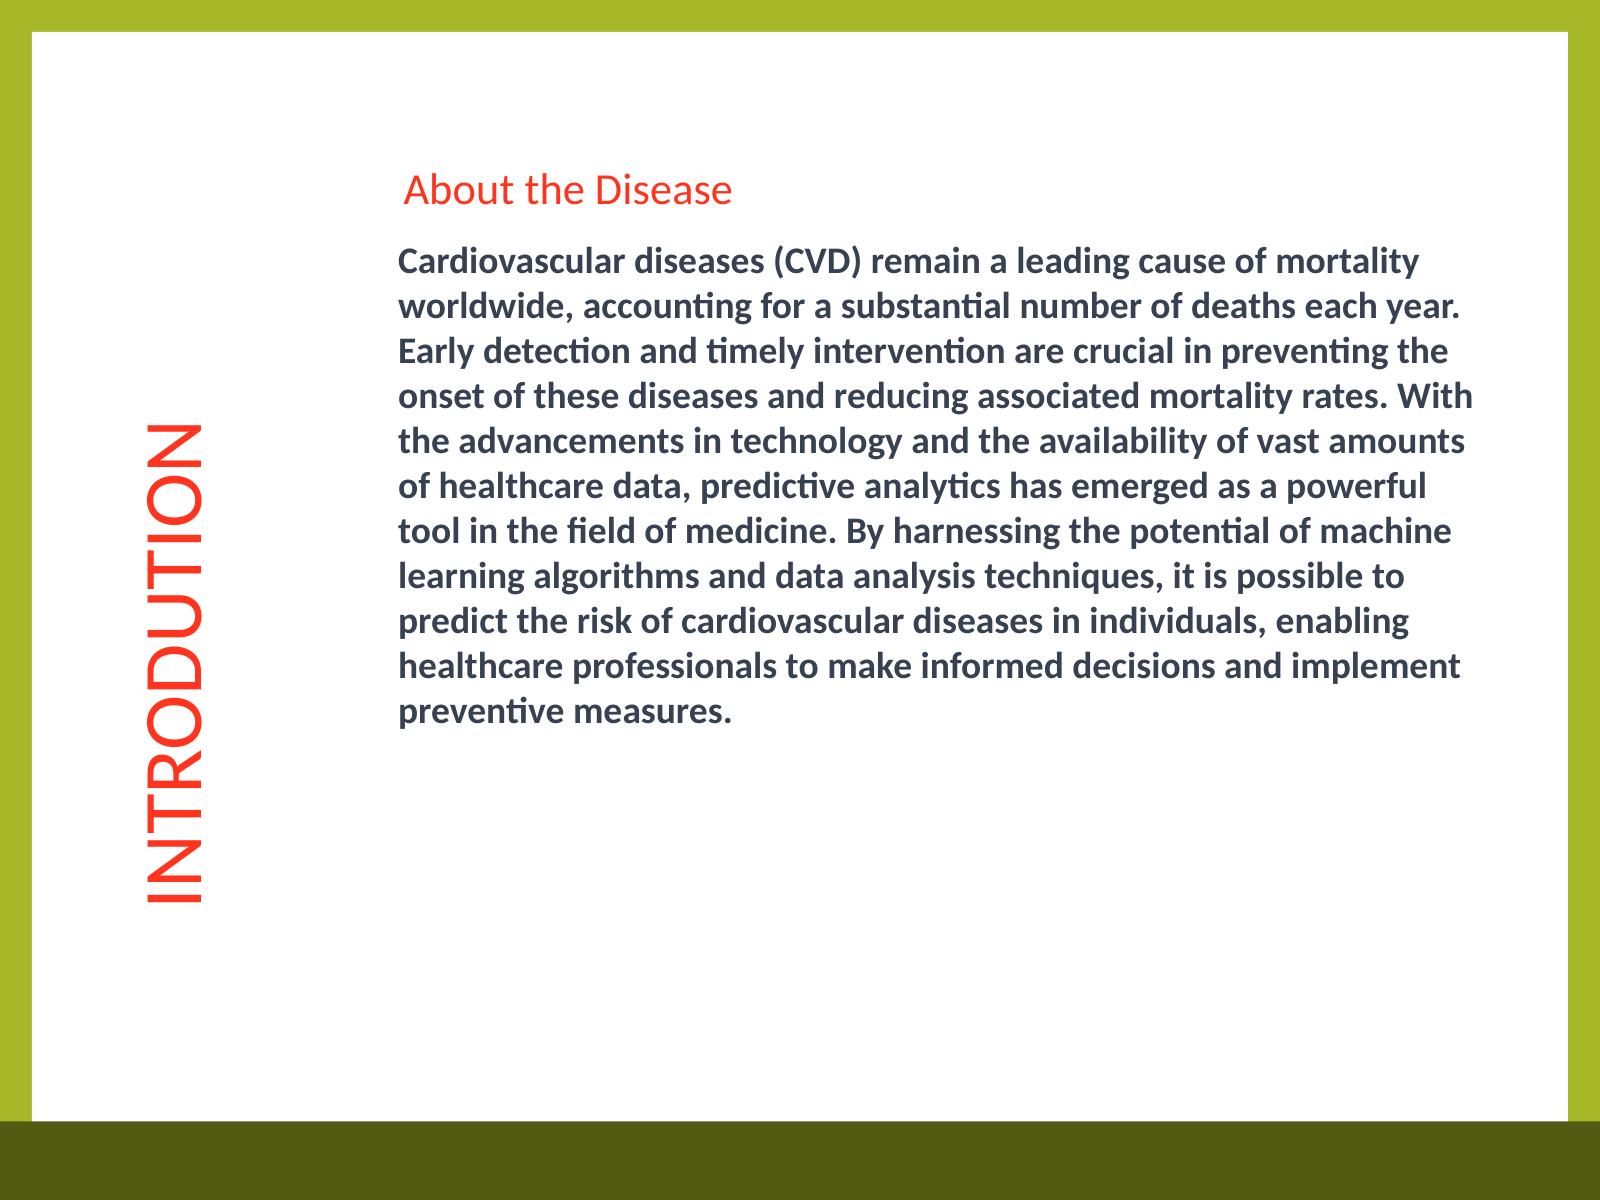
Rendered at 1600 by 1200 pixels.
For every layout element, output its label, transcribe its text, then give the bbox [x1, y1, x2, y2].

text_box About the Disease [403, 160, 1552, 214]
text_box INTRODUTION [118, 268, 219, 910]
text_box [0, 1121, 1600, 1200]
text_box Cardiovascular diseases (CVD) remain a leading cause of mortality worldwide, accounting for a substantial number of deaths each year. Early detection and timely intervention are crucial in preventing the onset of these diseases and reducing associated mortality rates. With the advancements in technology and the availability of vast amounts of healthcare data, predictive analytics has emerged as a powerful tool in the field of medicine. By harnessing the potential of machine learning algorithms and data analysis techniques, it is possible to predict the risk of cardiovascular diseases in individuals, enabling healthcare professionals to make informed decisions and implement preventive measures. [398, 235, 1480, 811]
